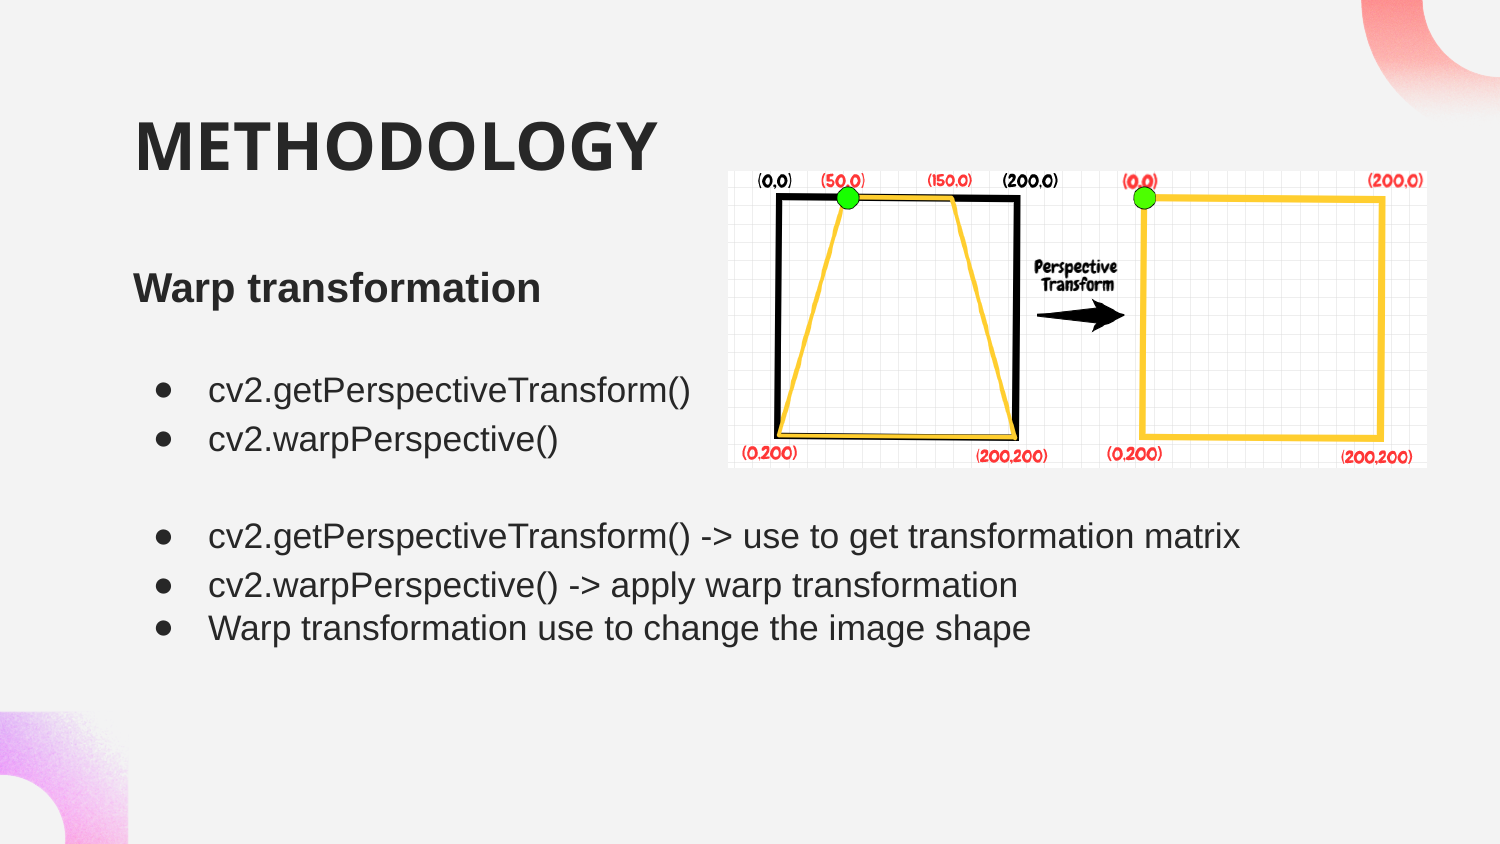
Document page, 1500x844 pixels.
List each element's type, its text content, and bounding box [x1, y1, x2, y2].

picture [0, 665, 153, 844]
title METHODOLOGY [118, 88, 1382, 183]
picture [727, 0, 1500, 468]
subtitle Warp transformation cv2.getPerspectiveTransform() cv2.warpPerspective() cv2.getPerspectiveTransform() -> use to get transformation matrix cv2.warpPerspective() -> apply warp transformation Warp transformation use to change the image shape [118, 207, 1435, 663]
